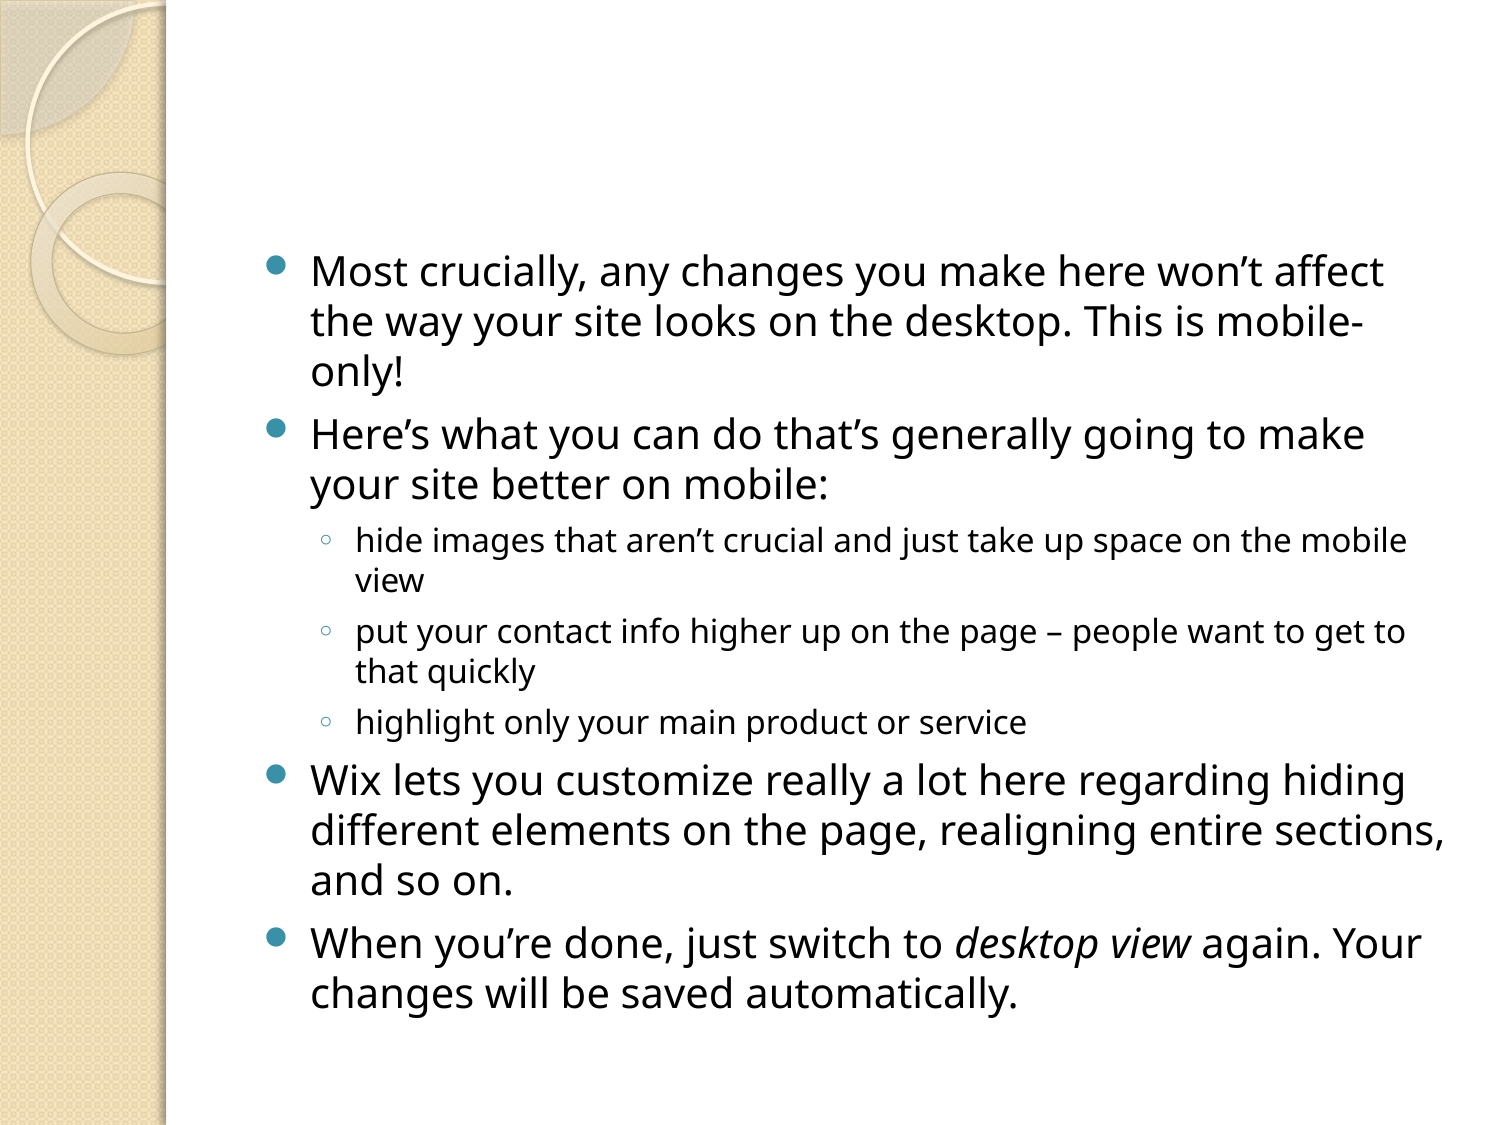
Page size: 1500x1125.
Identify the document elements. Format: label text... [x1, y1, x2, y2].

list Most crucially, any changes you make here won’t affect the way your site looks on the desktop. This is mobile-only! Here’s what you can do that’s generally going to make your site better on mobile: hide images that aren’t crucial and just take up space on the mobile view put your contact info higher up on the page – people want to get to that quickly highlight only your main product or service Wix lets you customize really a lot here regarding hiding different elements on the page, realigning entire sections, and so on. When you’re done, just switch to desktop view again. Your changes will be saved automatically. [235, 237, 1466, 1025]
